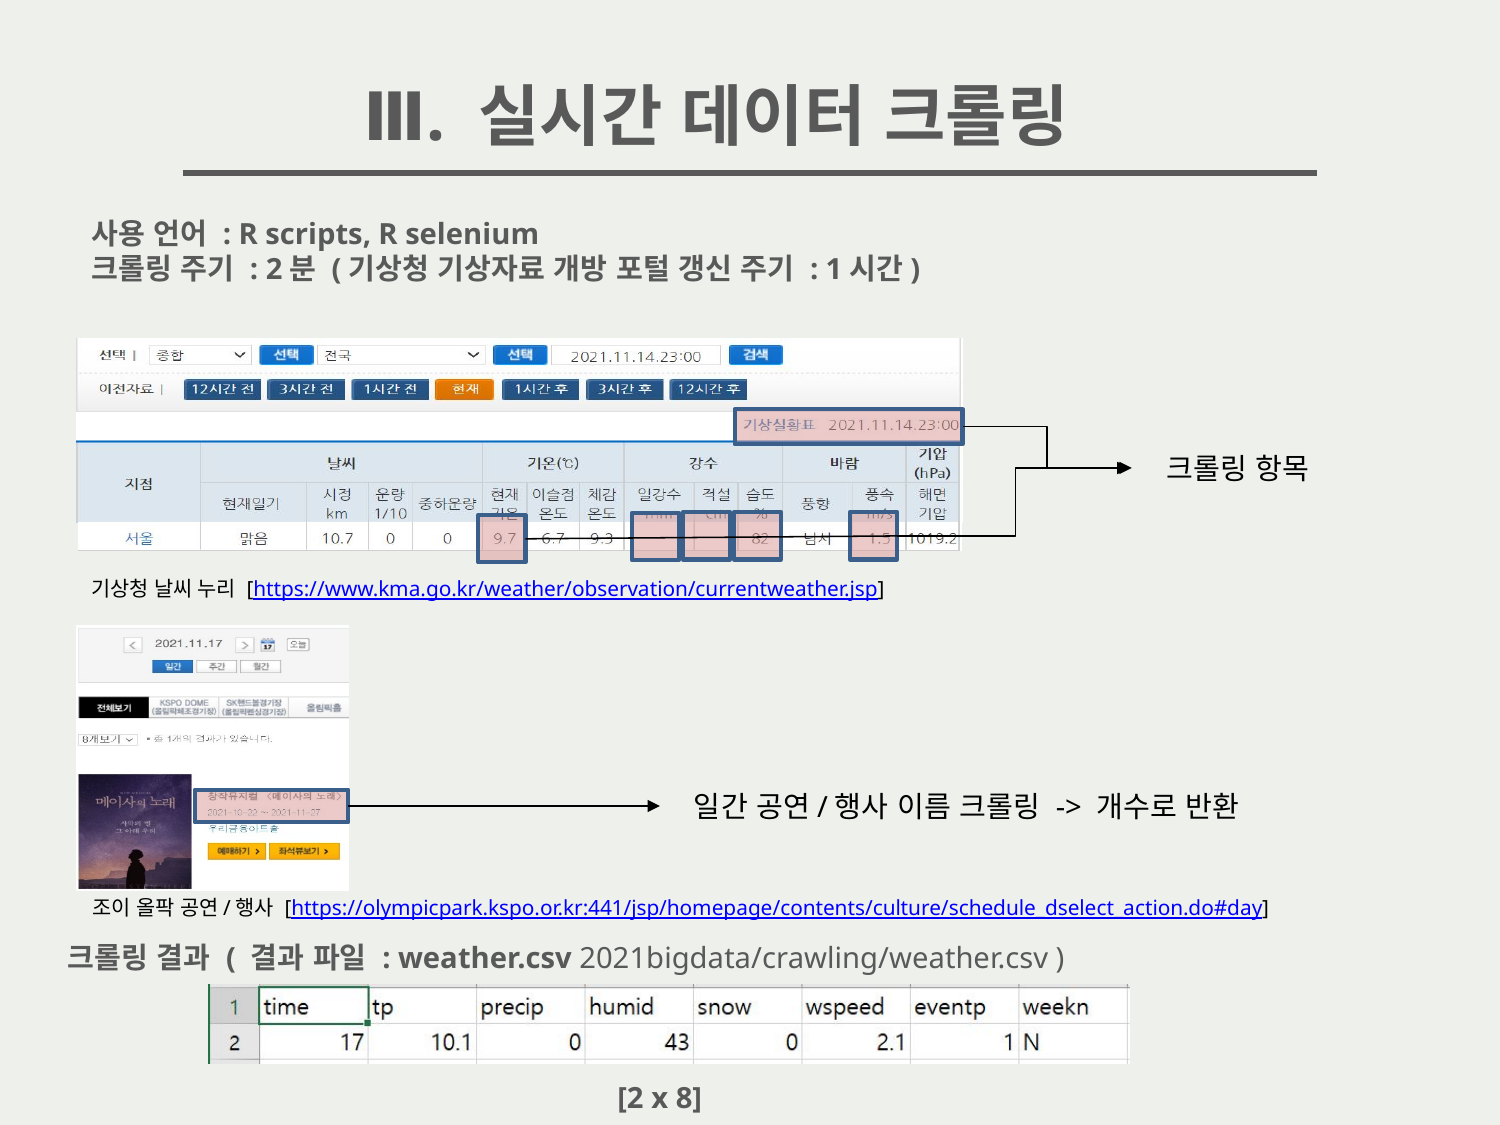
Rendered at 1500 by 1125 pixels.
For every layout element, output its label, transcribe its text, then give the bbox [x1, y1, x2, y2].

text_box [525, 535, 898, 540]
picture [76, 625, 349, 891]
text_box 일간 공연/행사 이름 크롤링 -> 개수로 반환 [679, 780, 1282, 831]
text_box [476, 560, 528, 564]
text_box 크롤링 항목 [1151, 442, 1347, 493]
text_box 조이 올팍 공연/행사 [https://olympicpark.kspo.or.kr:441/jsp/homepage/contents/culture/schedule_dselect_action.do#day] [78, 887, 1347, 931]
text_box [76, 337, 963, 551]
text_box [962, 426, 1130, 466]
text_box [2 x 8] [602, 1073, 718, 1122]
text_box 사용 언어 : R scripts, R selenium 크롤링 주기 : 2분 (기상청 기상자료 개방 포털 갱신 주기 : 1시간) [76, 208, 1500, 328]
text_box 기상청 날씨 누리 [https://www.kma.go.kr/weather/observation/currentweather.jsp] [76, 568, 1244, 612]
text_box Ⅲ. 실시간 데이터 크롤링 [348, 66, 1205, 161]
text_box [896, 467, 1133, 537]
picture [208, 984, 1130, 1065]
text_box 크롤링 결과 ( 결과 파일 : weather.csv 2021bigdata/crawling/weather.csv ) [53, 931, 1081, 1052]
